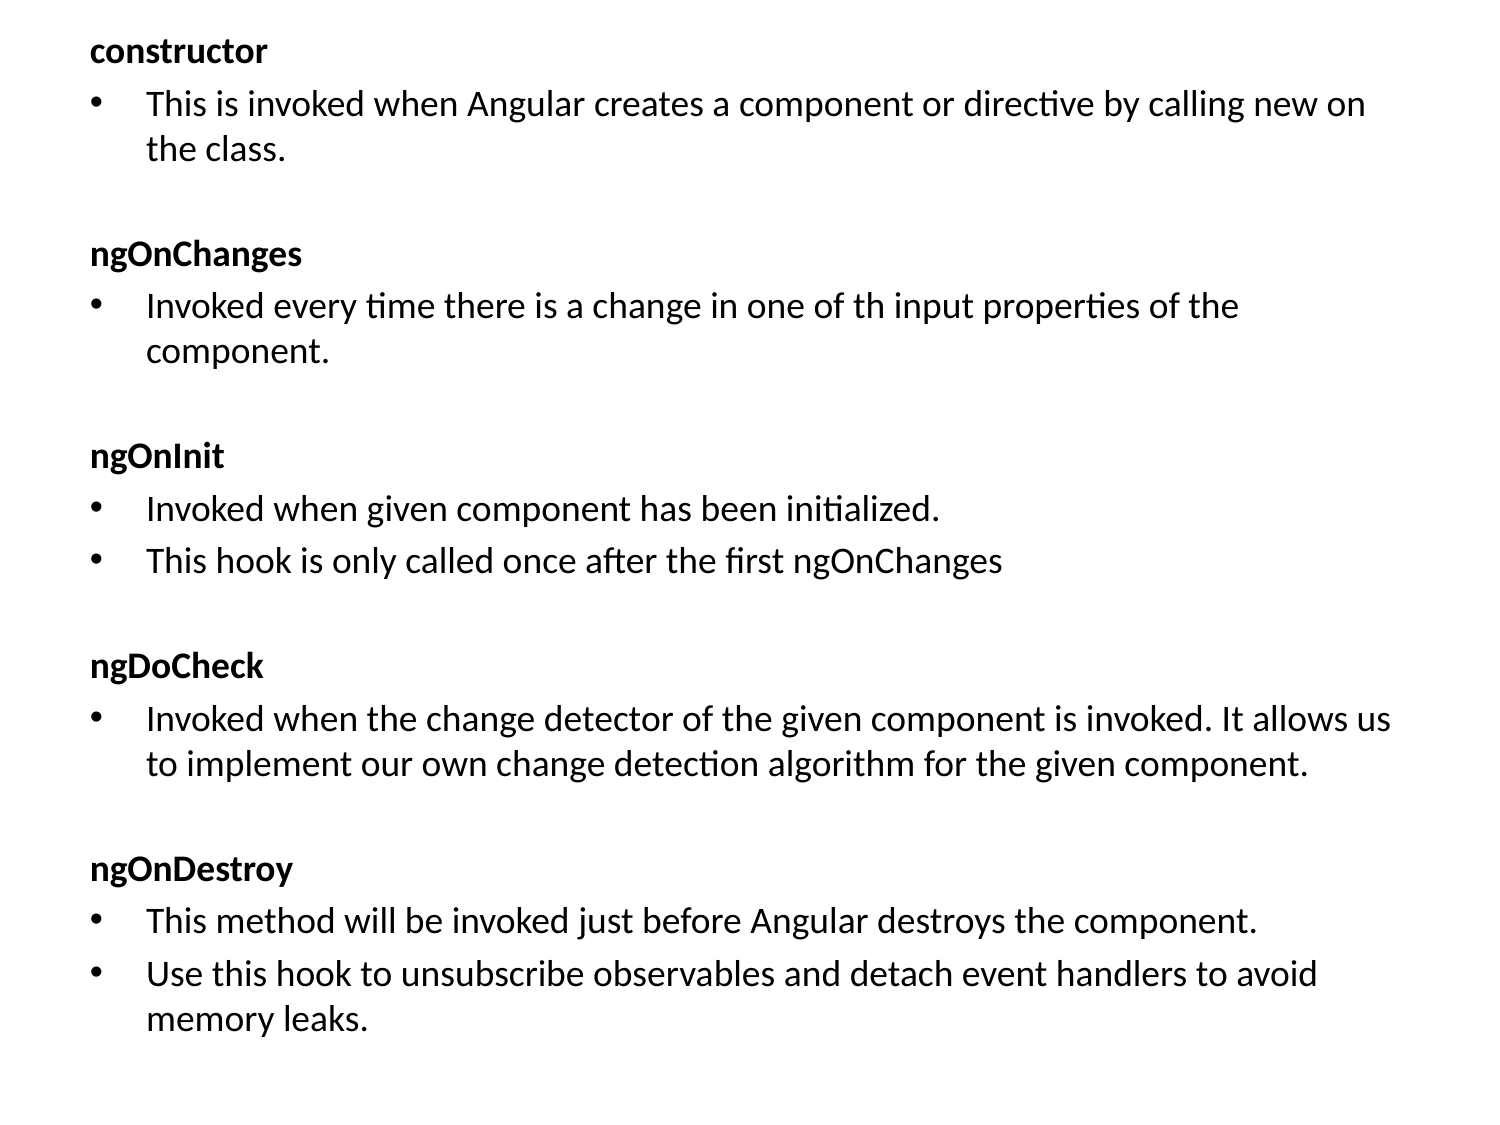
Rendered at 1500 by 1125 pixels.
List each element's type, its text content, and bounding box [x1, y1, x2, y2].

list constructor This is invoked when Angular creates a component or directive by calling new on the class. ngOnChanges Invoked every time there is a change in one of th input properties of the component. ngOnInit Invoked when given component has been initialized. This hook is only called once after the first ngOnChanges ngDoCheck Invoked when the change detector of the given component is invoked. It allows us to implement our own change detection algorithm for the given component. ngOnDestroy This method will be invoked just before Angular destroys the component. Use this hook to unsubscribe observables and detach event handlers to avoid memory leaks. [75, 19, 1425, 1005]
